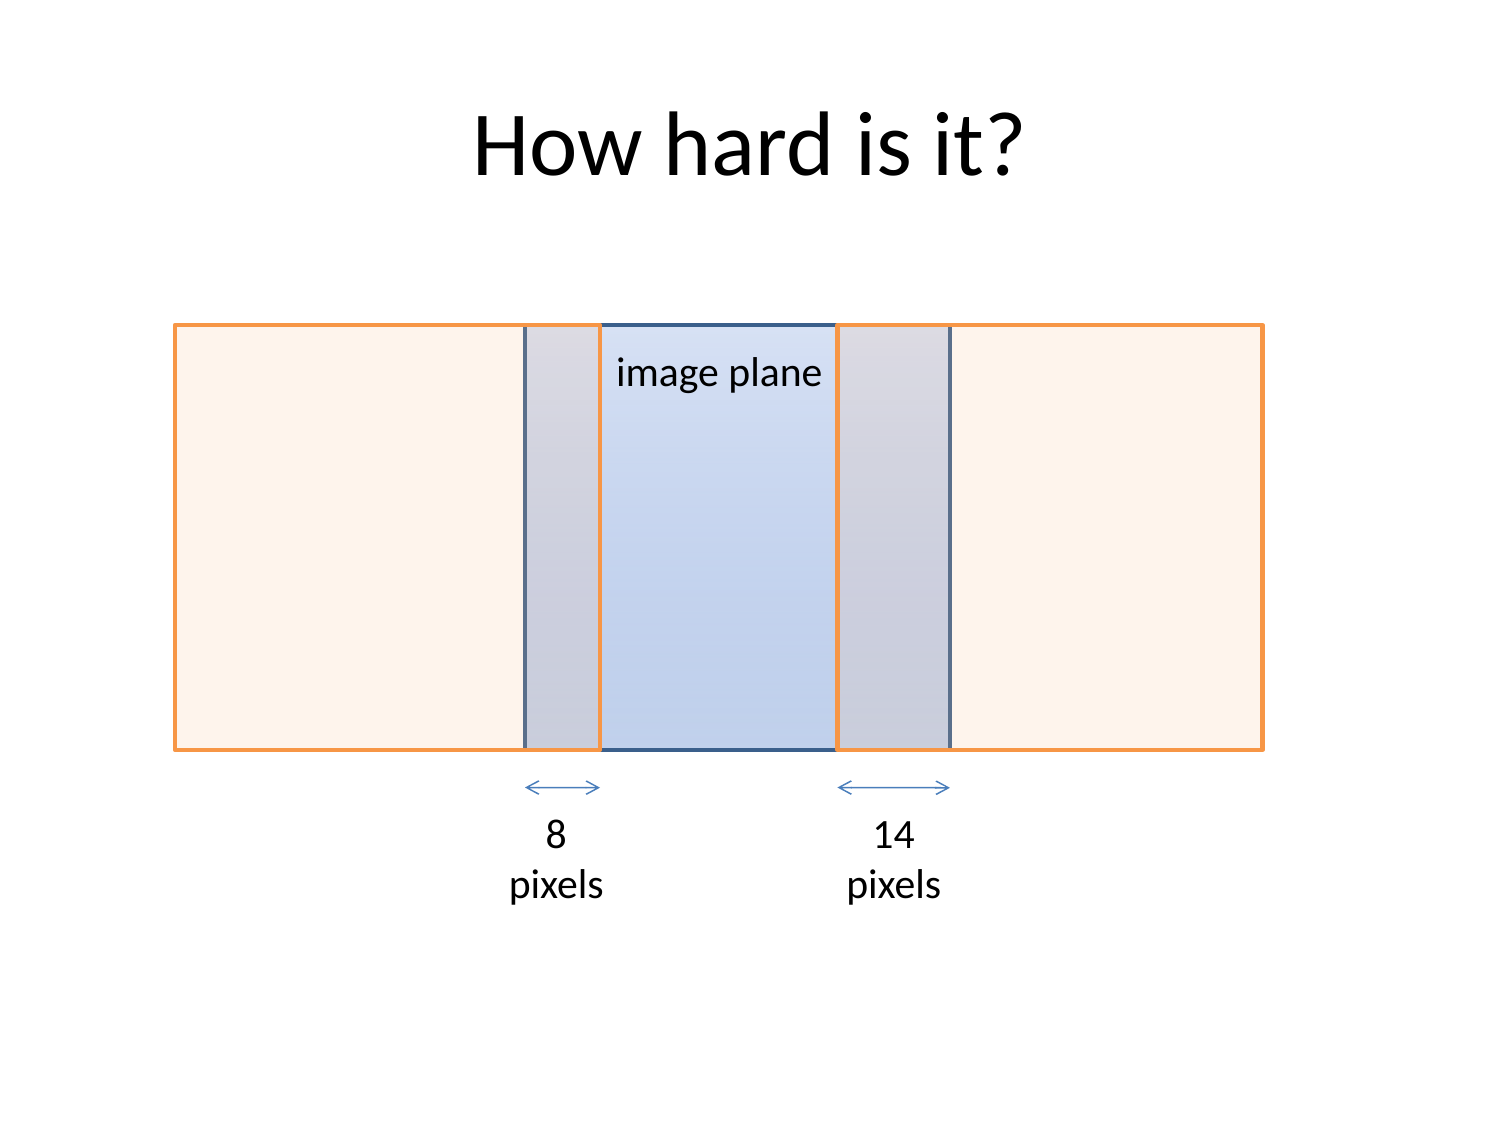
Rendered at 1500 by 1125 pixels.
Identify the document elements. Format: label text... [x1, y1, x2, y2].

text_box [602, 323, 835, 337]
text_box image plane [601, 337, 838, 403]
text_box [173, 323, 602, 752]
title How hard is it? [75, 45, 1425, 233]
text_box [835, 323, 1265, 752]
text_box 8 pixels [487, 799, 625, 915]
text_box 14 pixels [824, 799, 963, 915]
text_box [602, 403, 835, 752]
